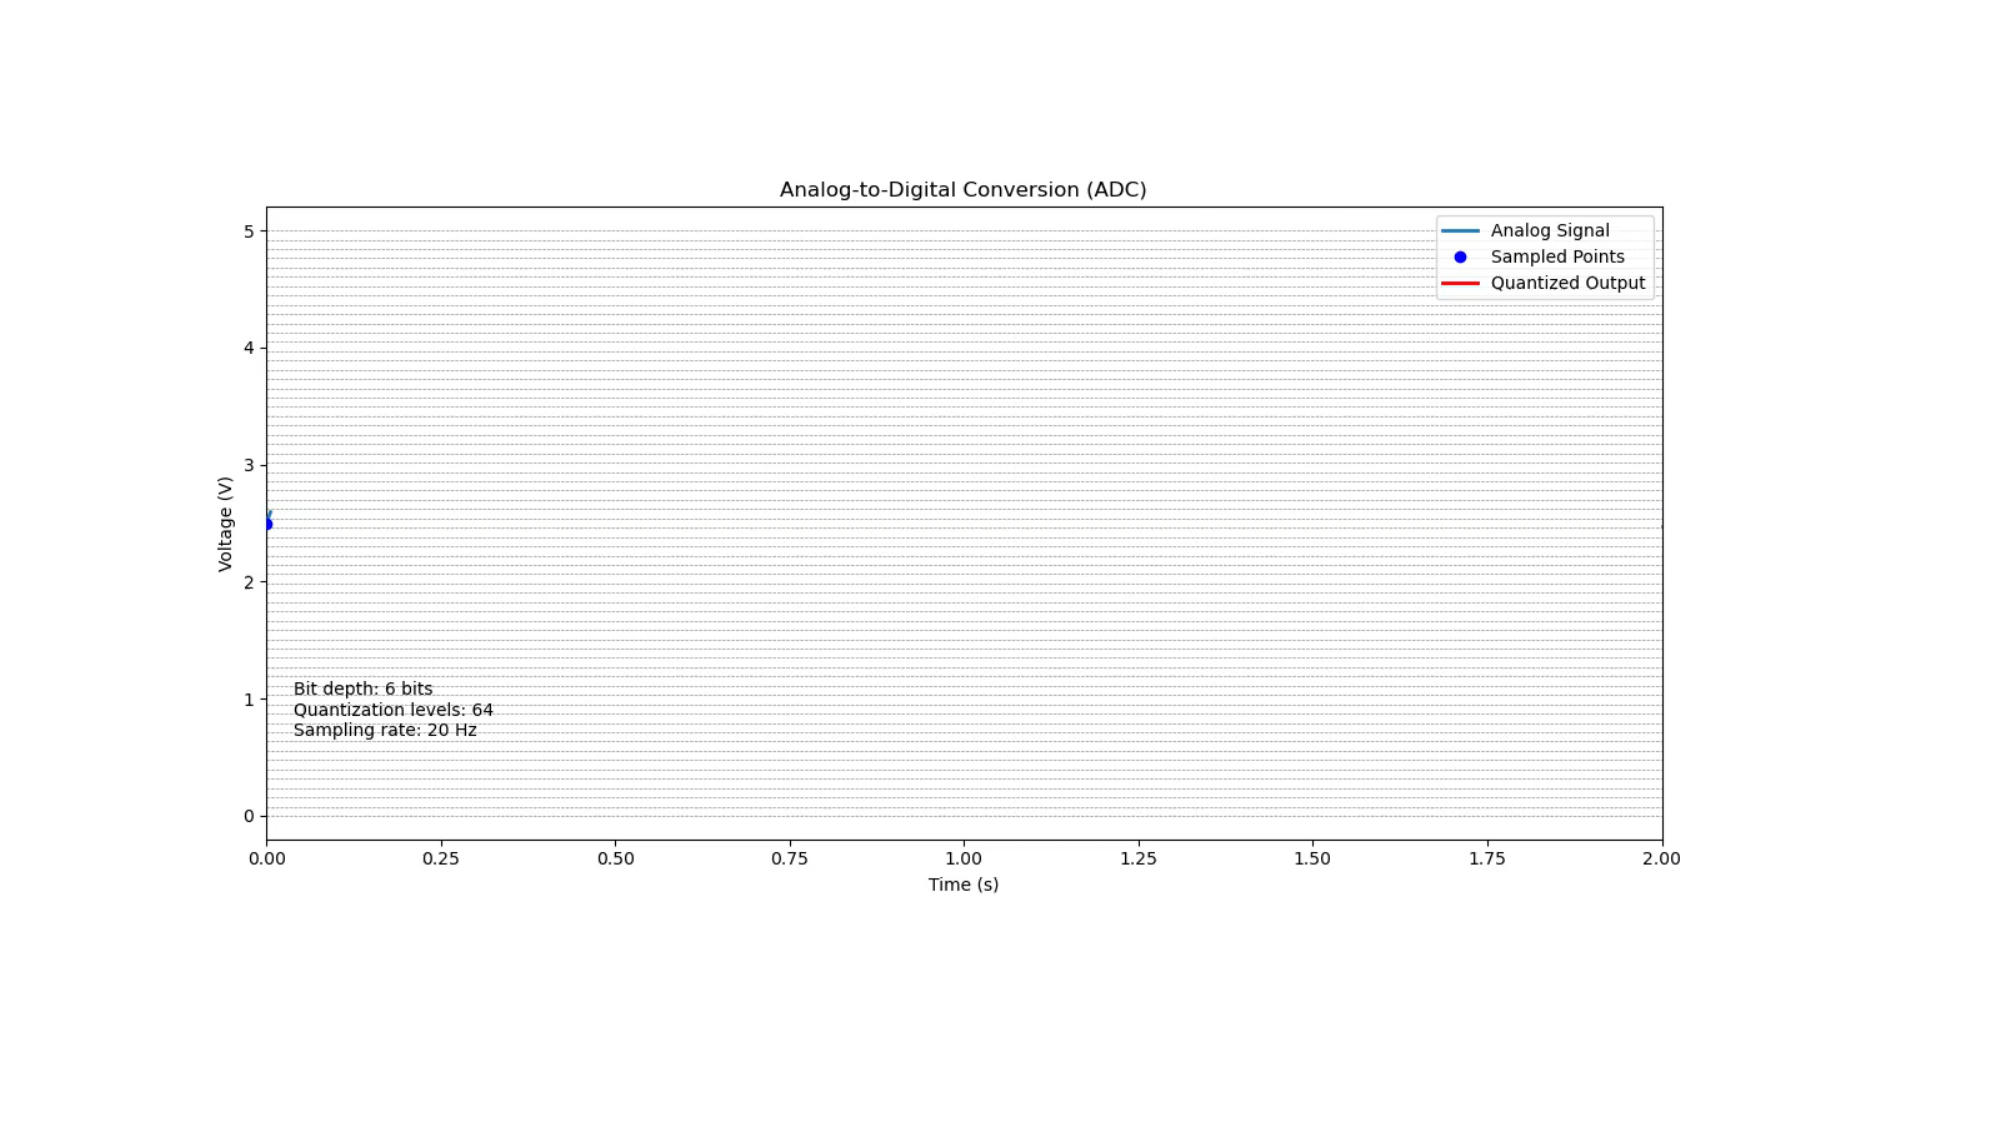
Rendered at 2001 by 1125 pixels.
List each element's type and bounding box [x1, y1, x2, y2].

text_box [138, 68, 1928, 1040]
